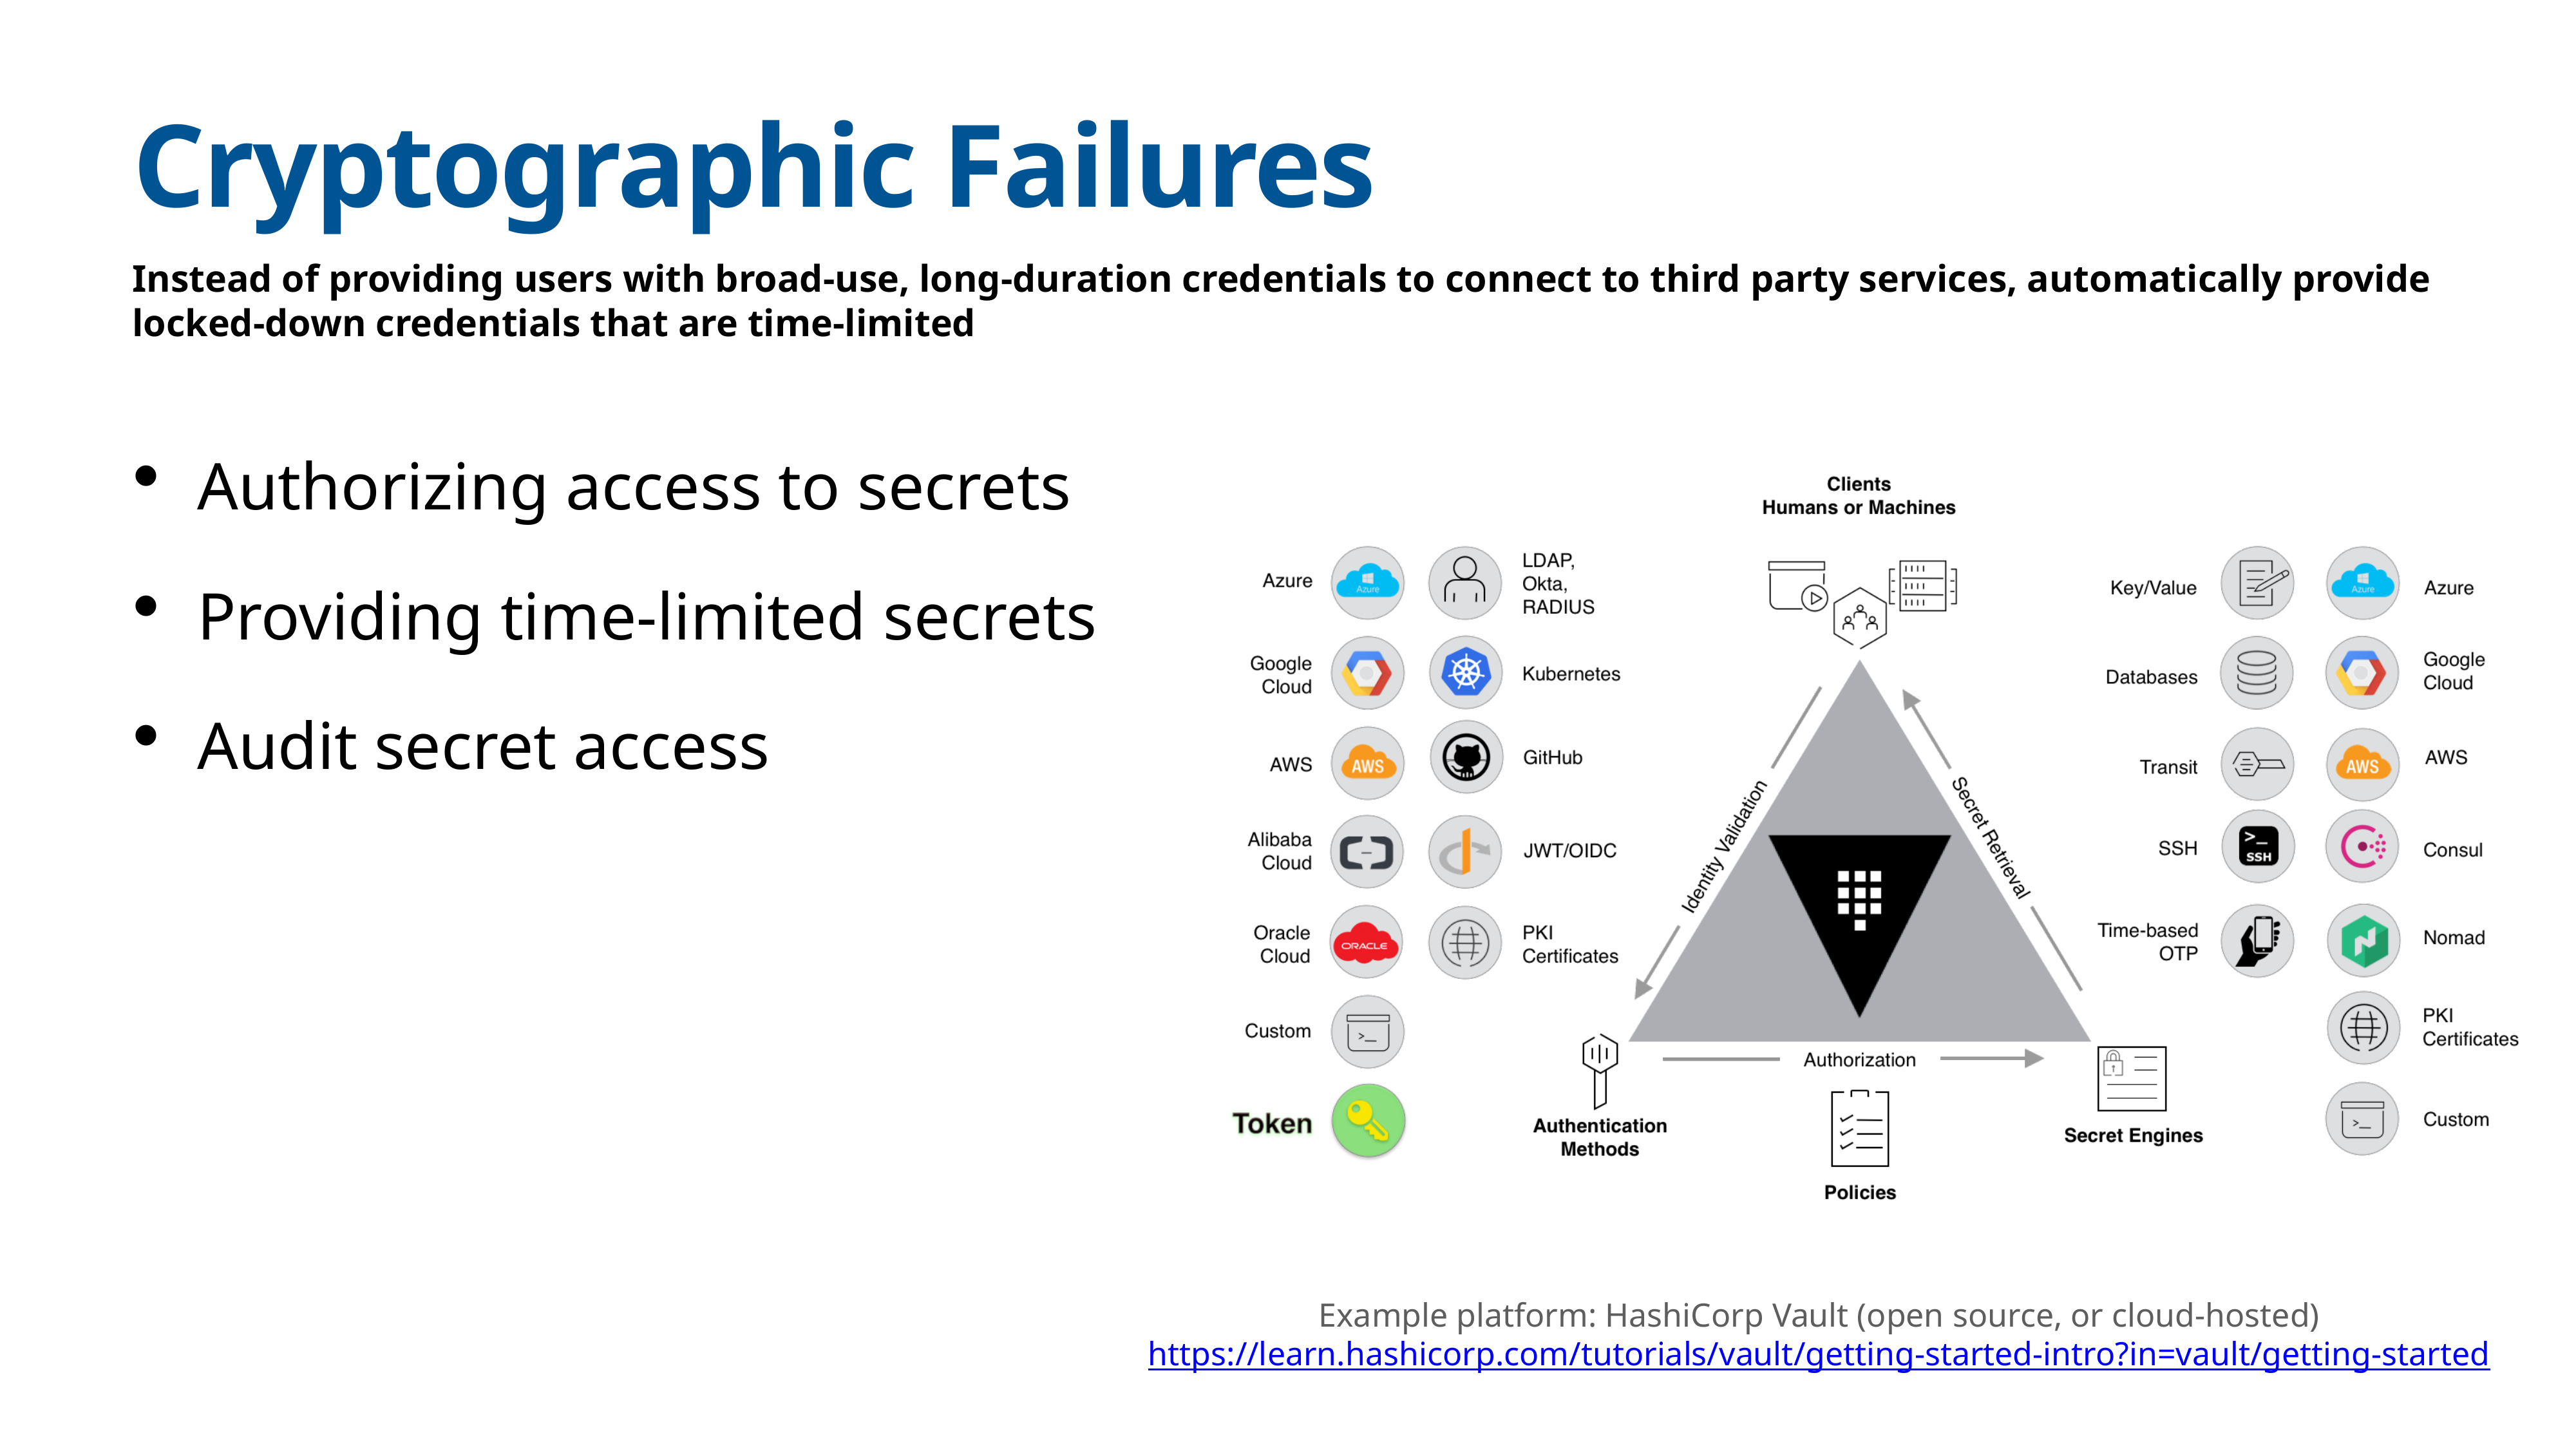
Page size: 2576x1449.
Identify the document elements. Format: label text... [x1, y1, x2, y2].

title Cryptographic Failures [127, 113, 2449, 250]
text_box Example platform: HashiCorp Vault (open source, or cloud-hosted) https://learn.hashicorp.com/tutorials/vault/getting-started-intro?in=vault/getting-started [1142, 1289, 2496, 1383]
picture [1215, 459, 2536, 1242]
list Authorizing access to secrets Providing time-limited secrets Audit secret access [127, 448, 1224, 1321]
list Instead of providing users with broad-use, long-duration credentials to connect to third party services, automatically provide locked-down credentials that are time-limited [127, 250, 2449, 350]
